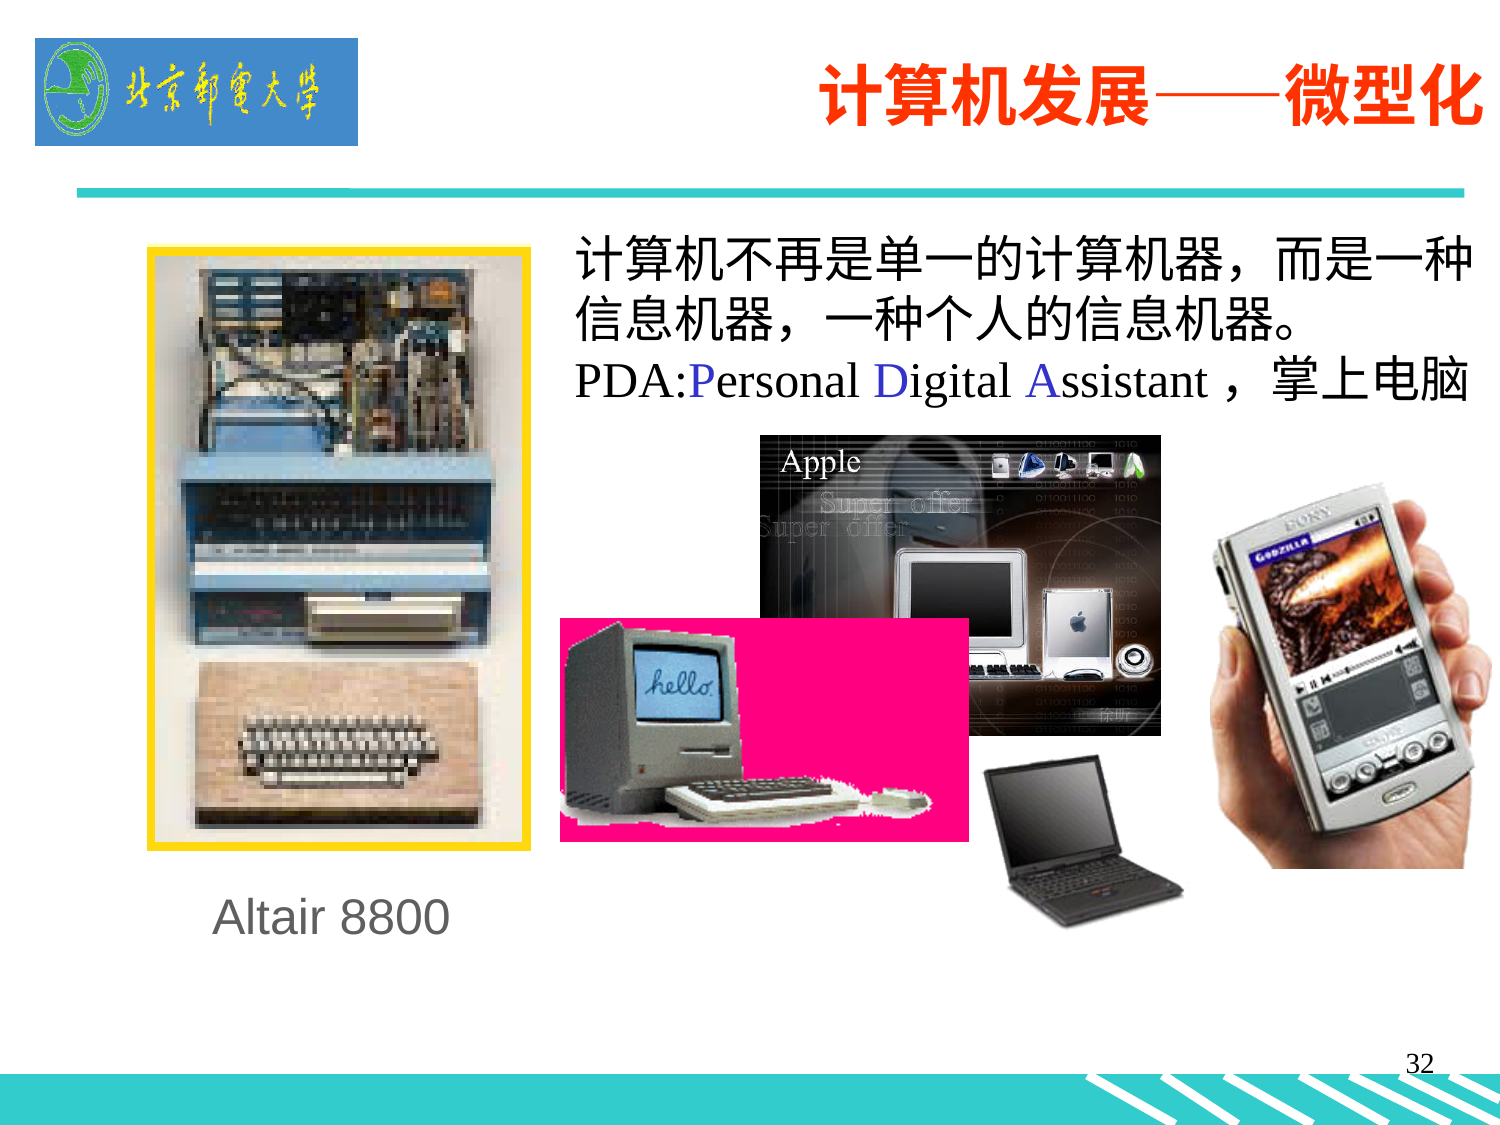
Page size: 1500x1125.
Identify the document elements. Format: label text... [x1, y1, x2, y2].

text_box 32 [1137, 1037, 1450, 1113]
picture [1210, 468, 1492, 869]
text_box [147, 243, 532, 952]
title 计算机发展——微型化 [0, 0, 1500, 188]
picture [972, 743, 1199, 938]
text_box 计算机不再是单一的计算机器，而是一种 信息机器，一种个人的信息机器。 PDA:Personal Digital Assistant，掌上电脑 [559, 219, 1490, 415]
picture [560, 435, 1161, 842]
